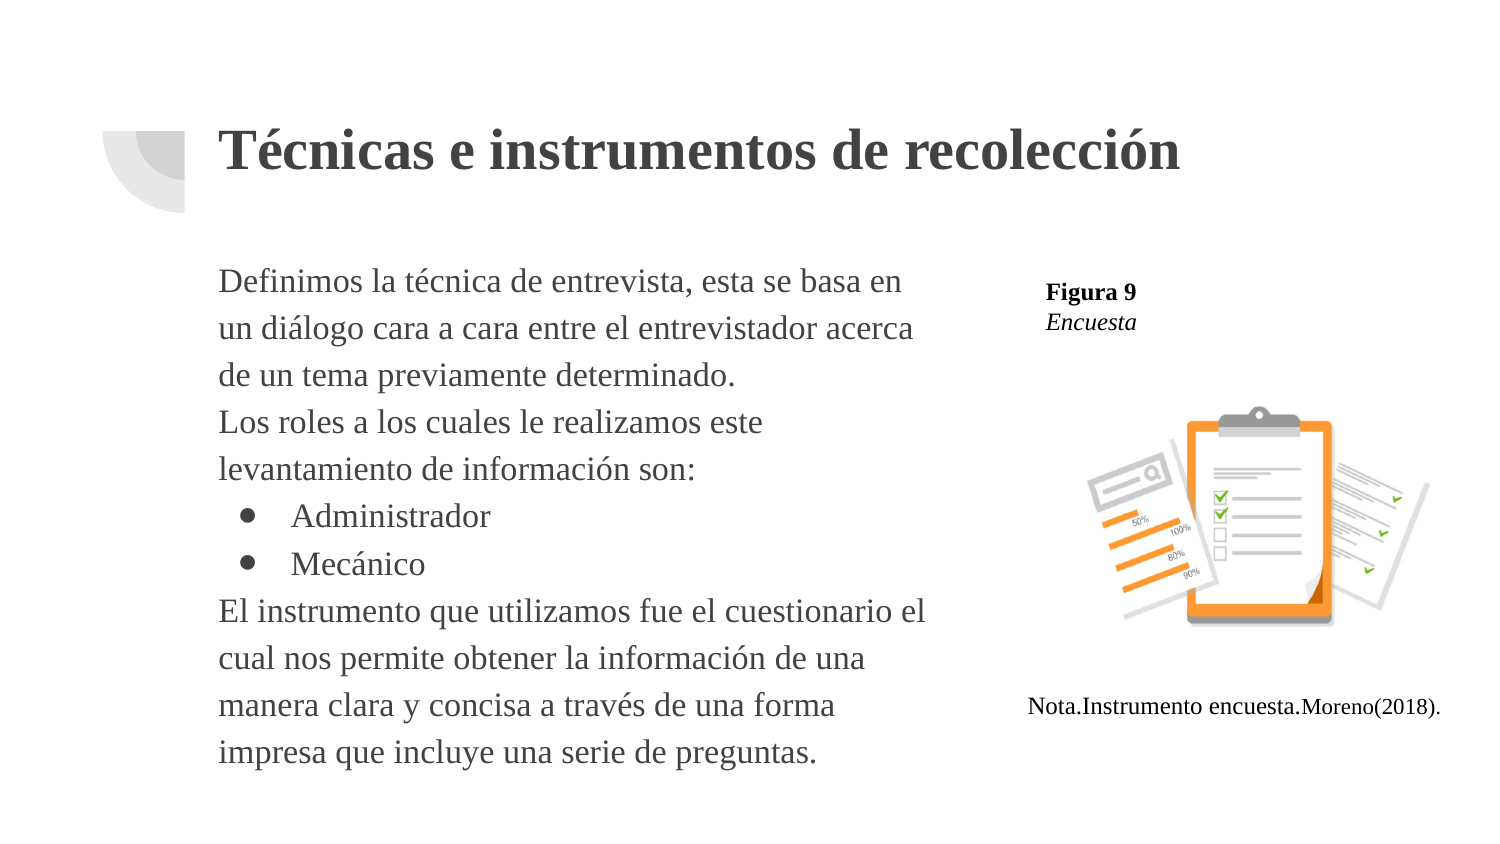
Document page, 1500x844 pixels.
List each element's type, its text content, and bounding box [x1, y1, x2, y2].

text_box Nota.Instrumento encuesta.Moreno(2018). [1012, 674, 1500, 735]
text_box Figura 9 Encuesta [1030, 260, 1500, 351]
title Técnicas e instrumentos de recolección [203, 96, 1357, 261]
list Definimos la técnica de entrevista, esta se basa en un diálogo cara a cara entre el entrevistador acerca de un tema previamente determinado. Los roles a los cuales le realizamos este levantamiento de información son: Administrador Mecánico El instrumento que utilizamos fue el cuestionario el cual nos permite obtener la información de una manera clara y concisa a través de una forma impresa que incluye una serie de preguntas. [203, 236, 949, 789]
picture [1071, 390, 1435, 635]
